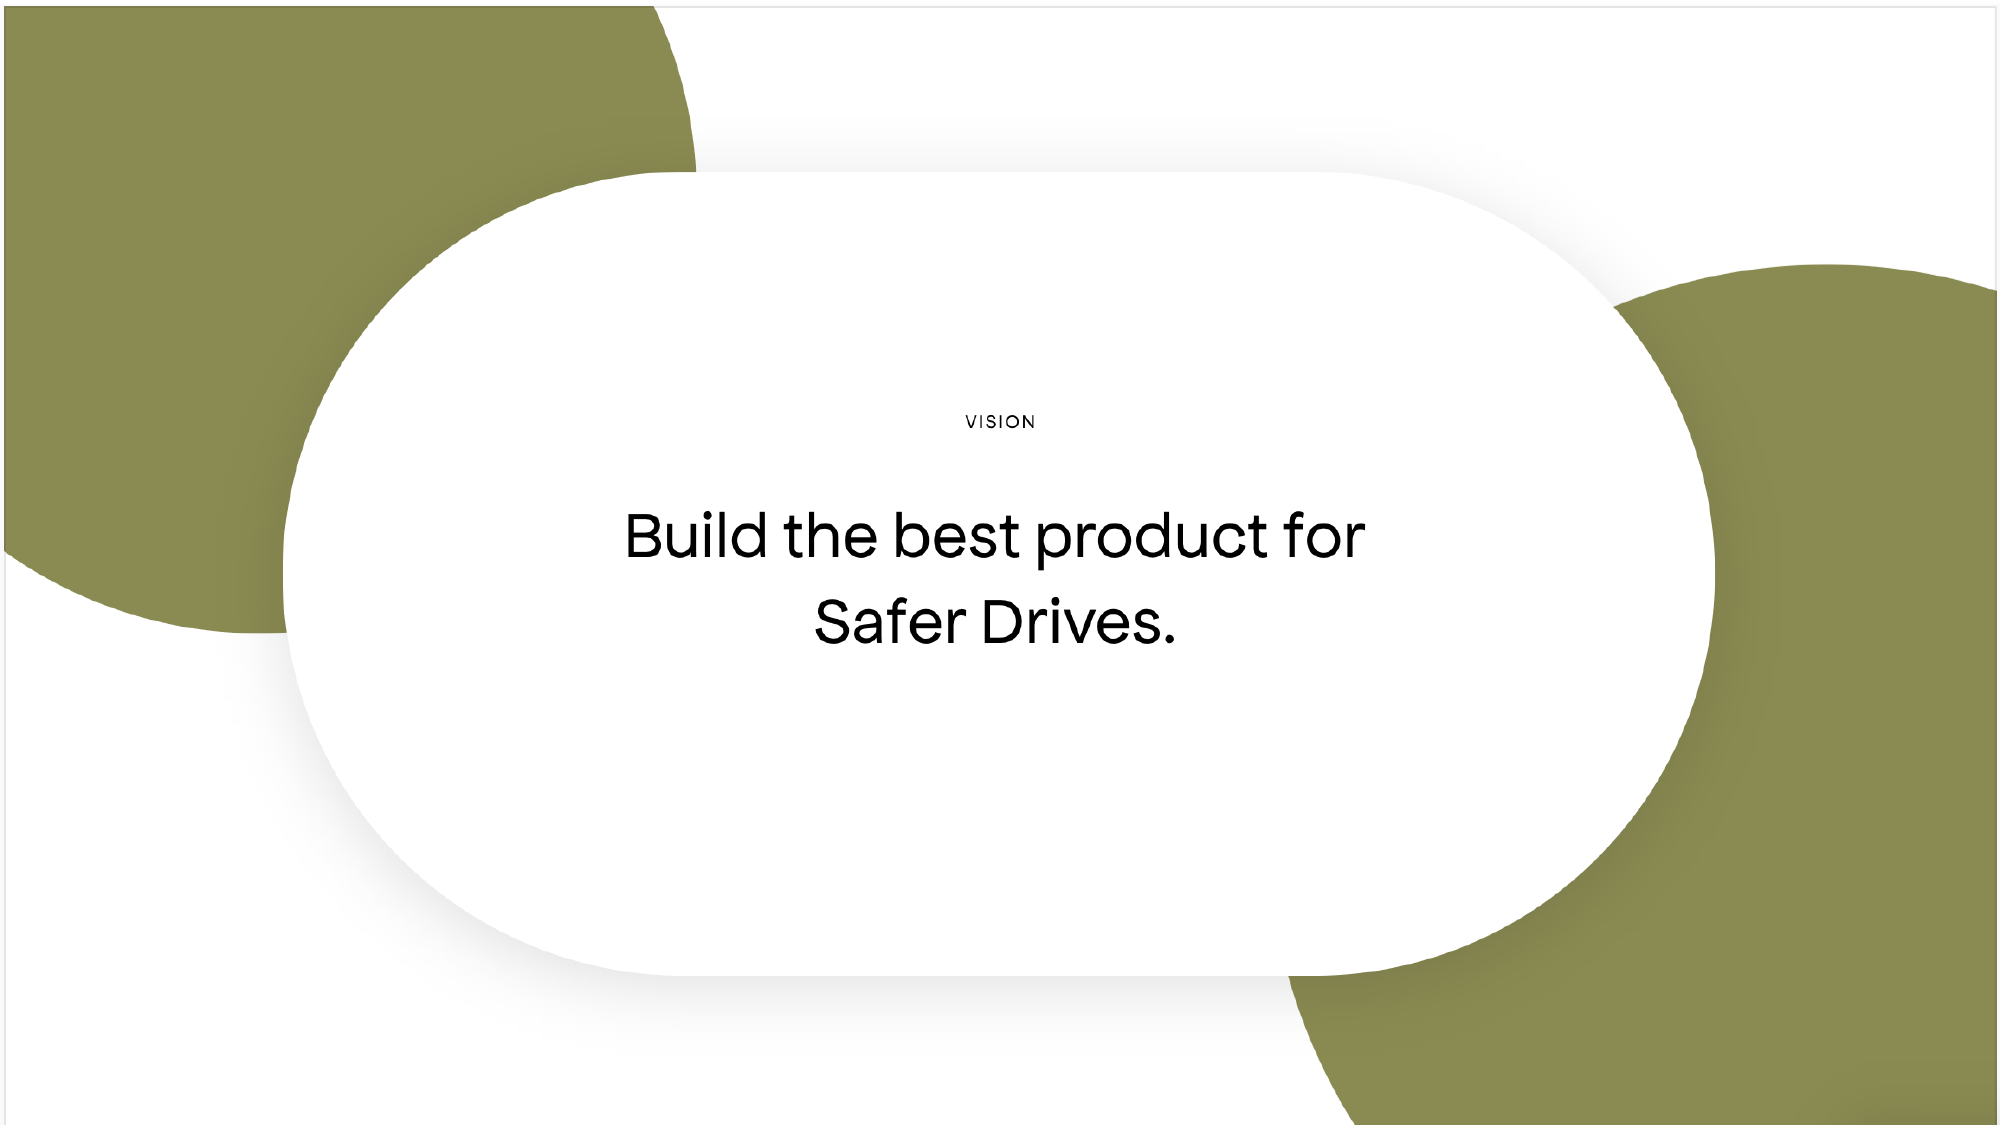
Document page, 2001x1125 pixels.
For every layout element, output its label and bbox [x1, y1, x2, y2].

list [0, 4, 2000, 1125]
